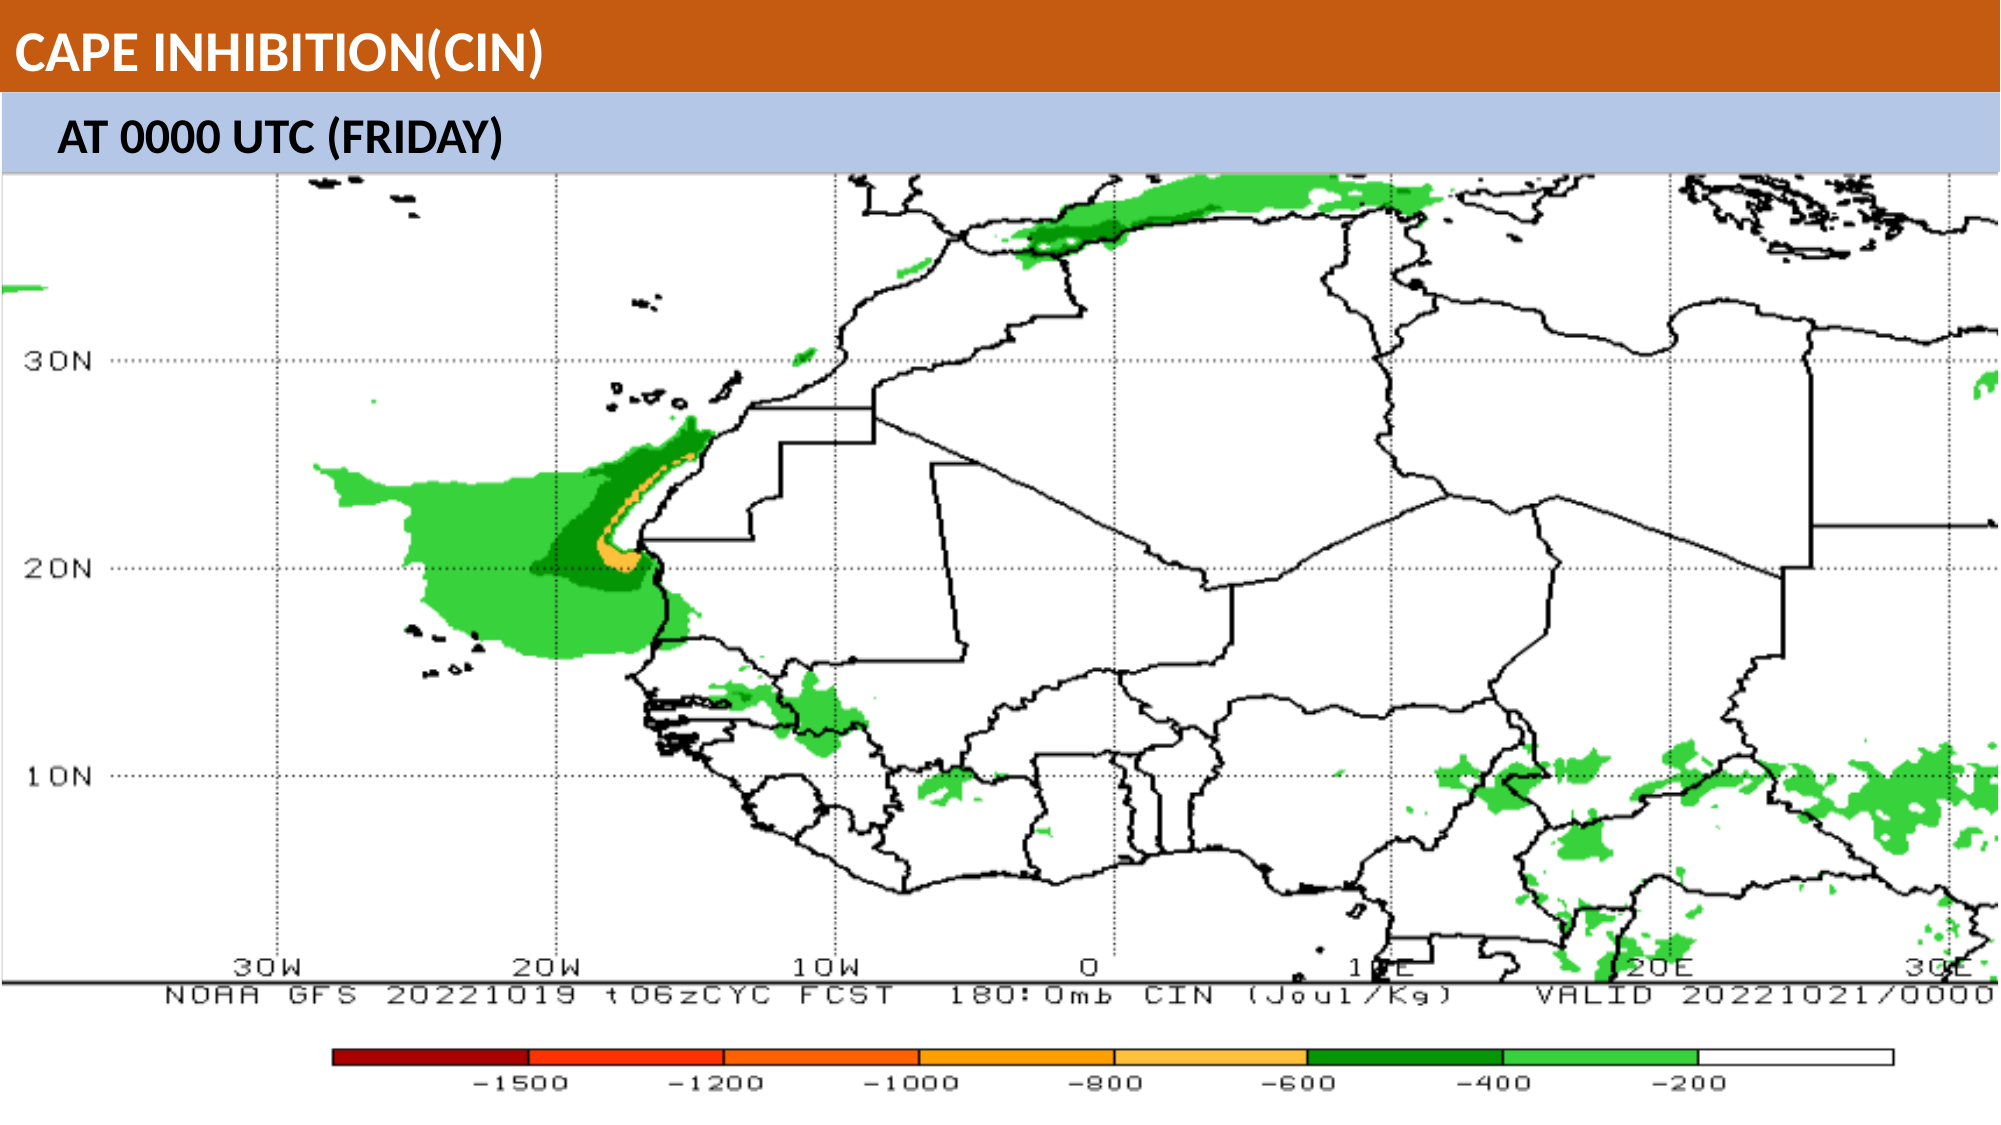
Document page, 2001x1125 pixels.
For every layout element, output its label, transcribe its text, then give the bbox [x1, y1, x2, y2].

title CAPE INHIBITION(CIN) [0, 0, 2000, 93]
picture [1, 171, 1999, 1125]
list AT 0000 UTC (FRIDAY) [1, 92, 2000, 171]
